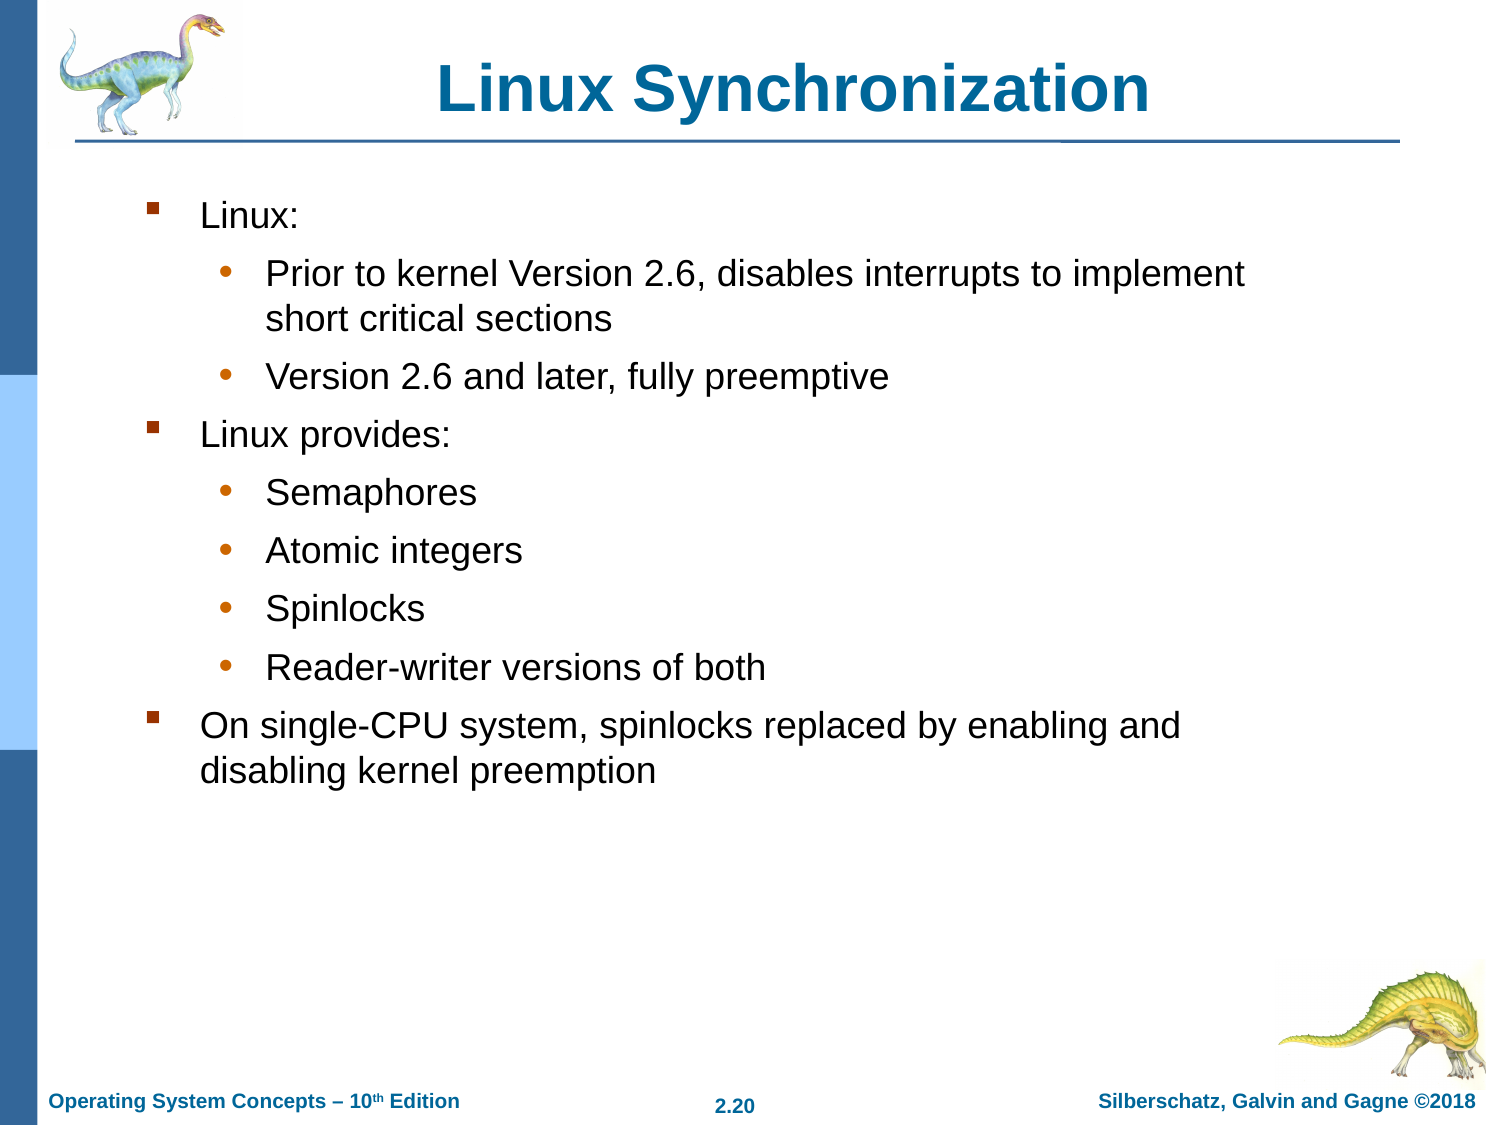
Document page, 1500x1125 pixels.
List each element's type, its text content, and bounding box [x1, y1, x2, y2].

picture [1275, 959, 1486, 1090]
title Linux Synchronization [163, 37, 1425, 132]
list Linux: Prior to kernel Version 2.6, disables interrupts to implement short critical sections Version 2.6 and later, fully preemptive Linux provides: Semaphores Atomic integers Spinlocks Reader-writer versions of both On single-CPU system, spinlocks replaced by enabling and disabling kernel preemption [128, 183, 1336, 911]
picture [46, 0, 243, 149]
